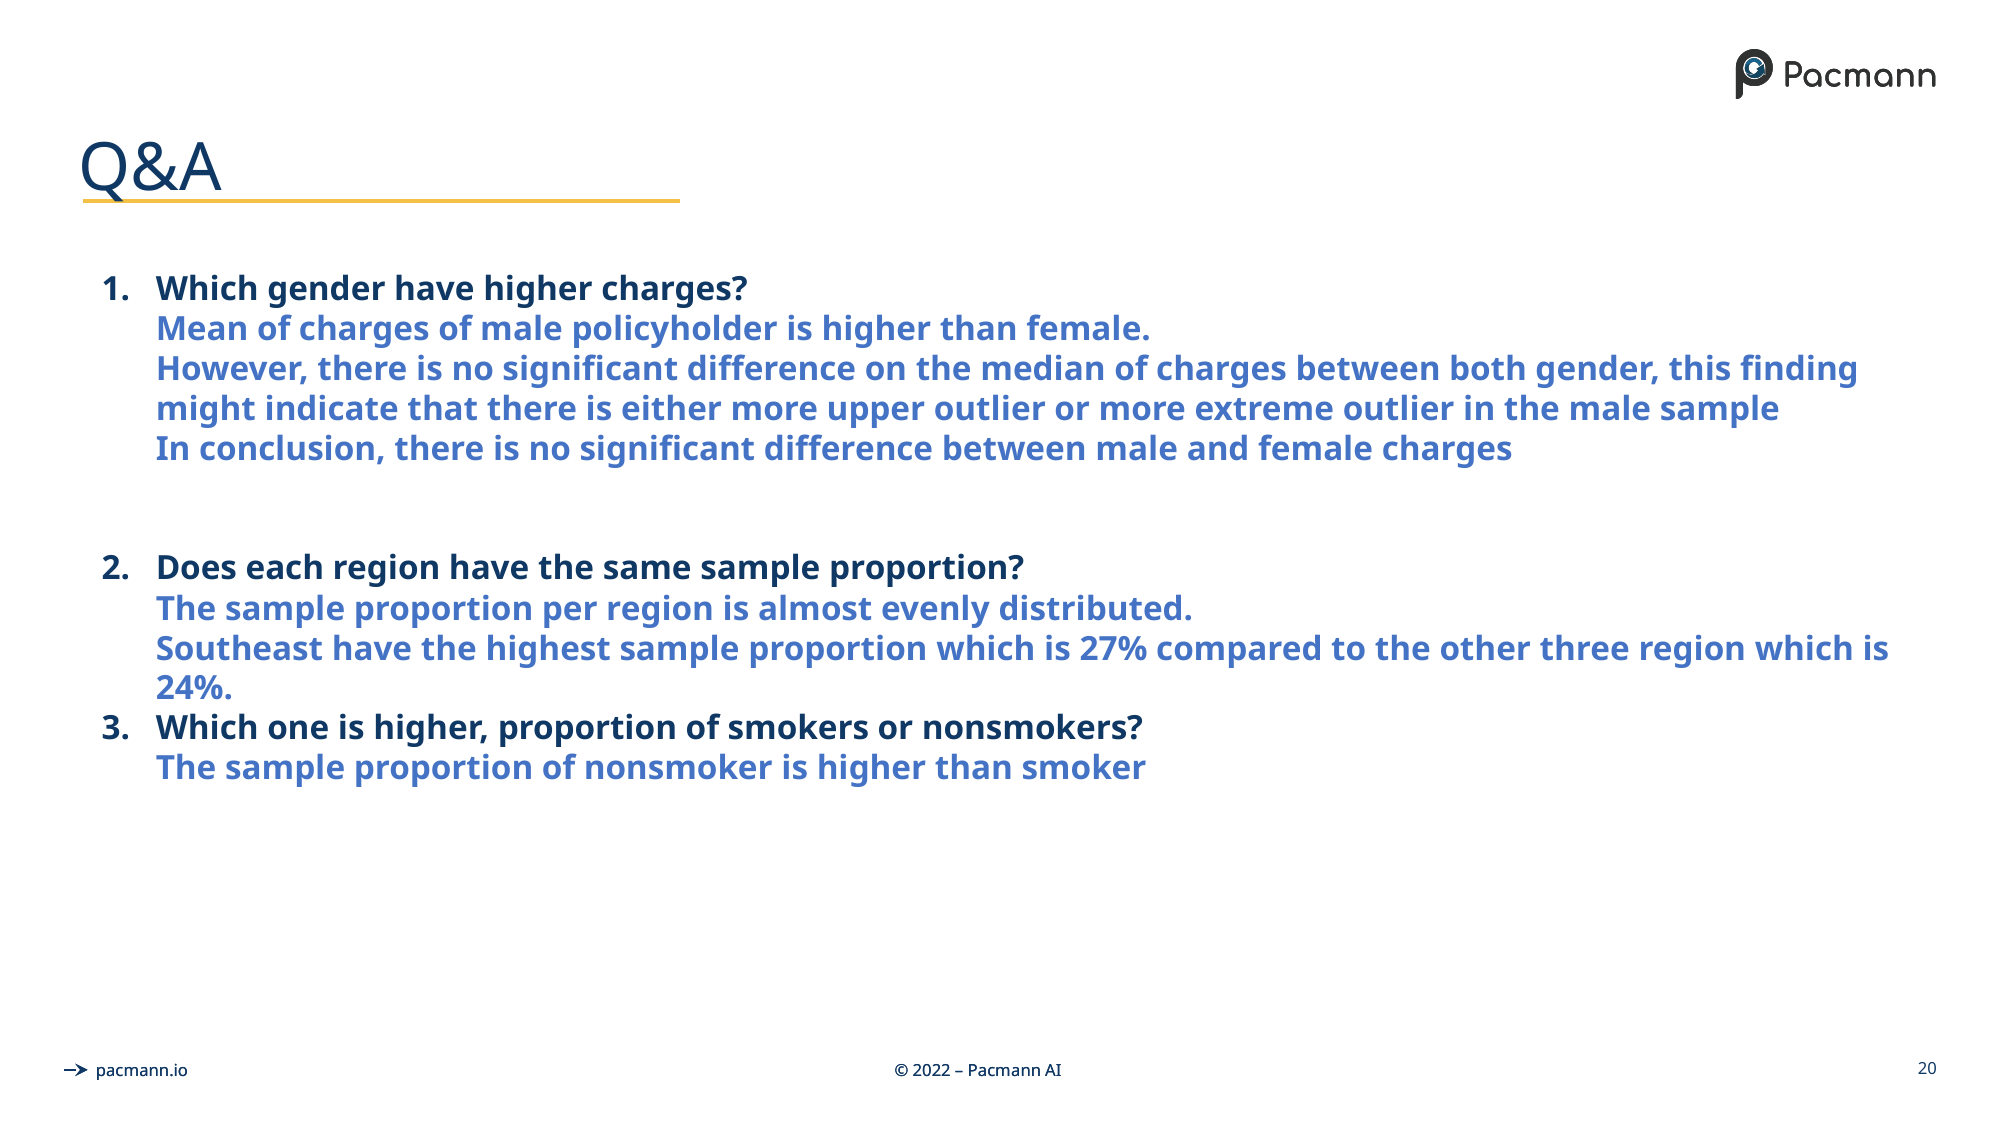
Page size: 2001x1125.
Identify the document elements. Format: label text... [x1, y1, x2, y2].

title Q&A [63, 59, 1935, 278]
picture [1707, 36, 1966, 112]
text_box Which gender have higher charges? Mean of charges of male policyholder is higher than female. However, there is no significant difference on the median of charges between both gender, this finding might indicate that there is either more upper outlier or more extreme outlier in the male sample In conclusion, there is no significant difference between male and female charges Does each region have the same sample proportion? The sample proportion per region is almost evenly distributed. Southeast have the highest sample proportion which is 27% compared to the other three region which is 24%. Which one is higher, proportion of smokers or nonsmokers? The sample proportion of nonsmoker is higher than smoker [65, 259, 1934, 839]
